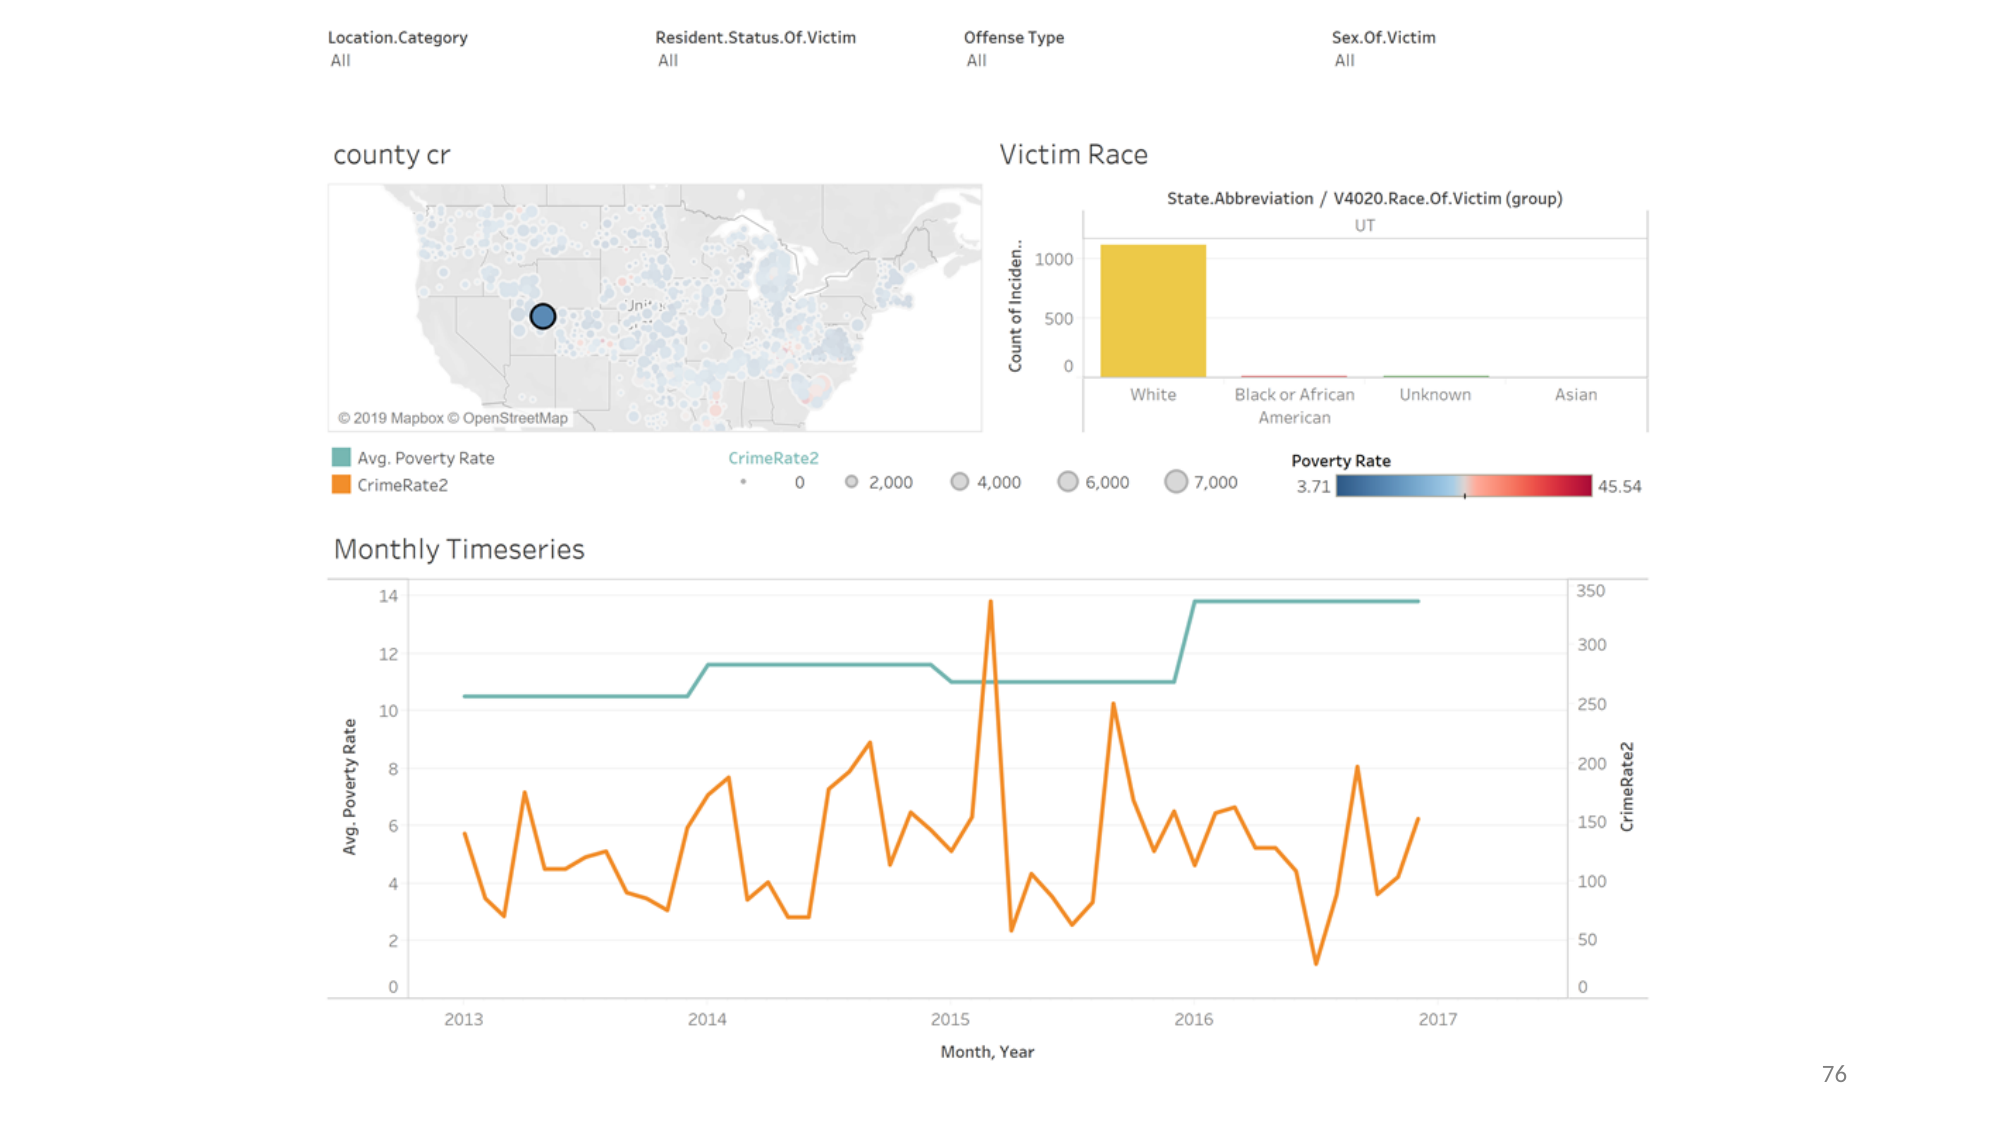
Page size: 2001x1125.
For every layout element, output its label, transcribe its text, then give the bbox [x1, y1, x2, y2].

slide_number 76 [1792, 1042, 1863, 1103]
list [301, 7, 1676, 1120]
